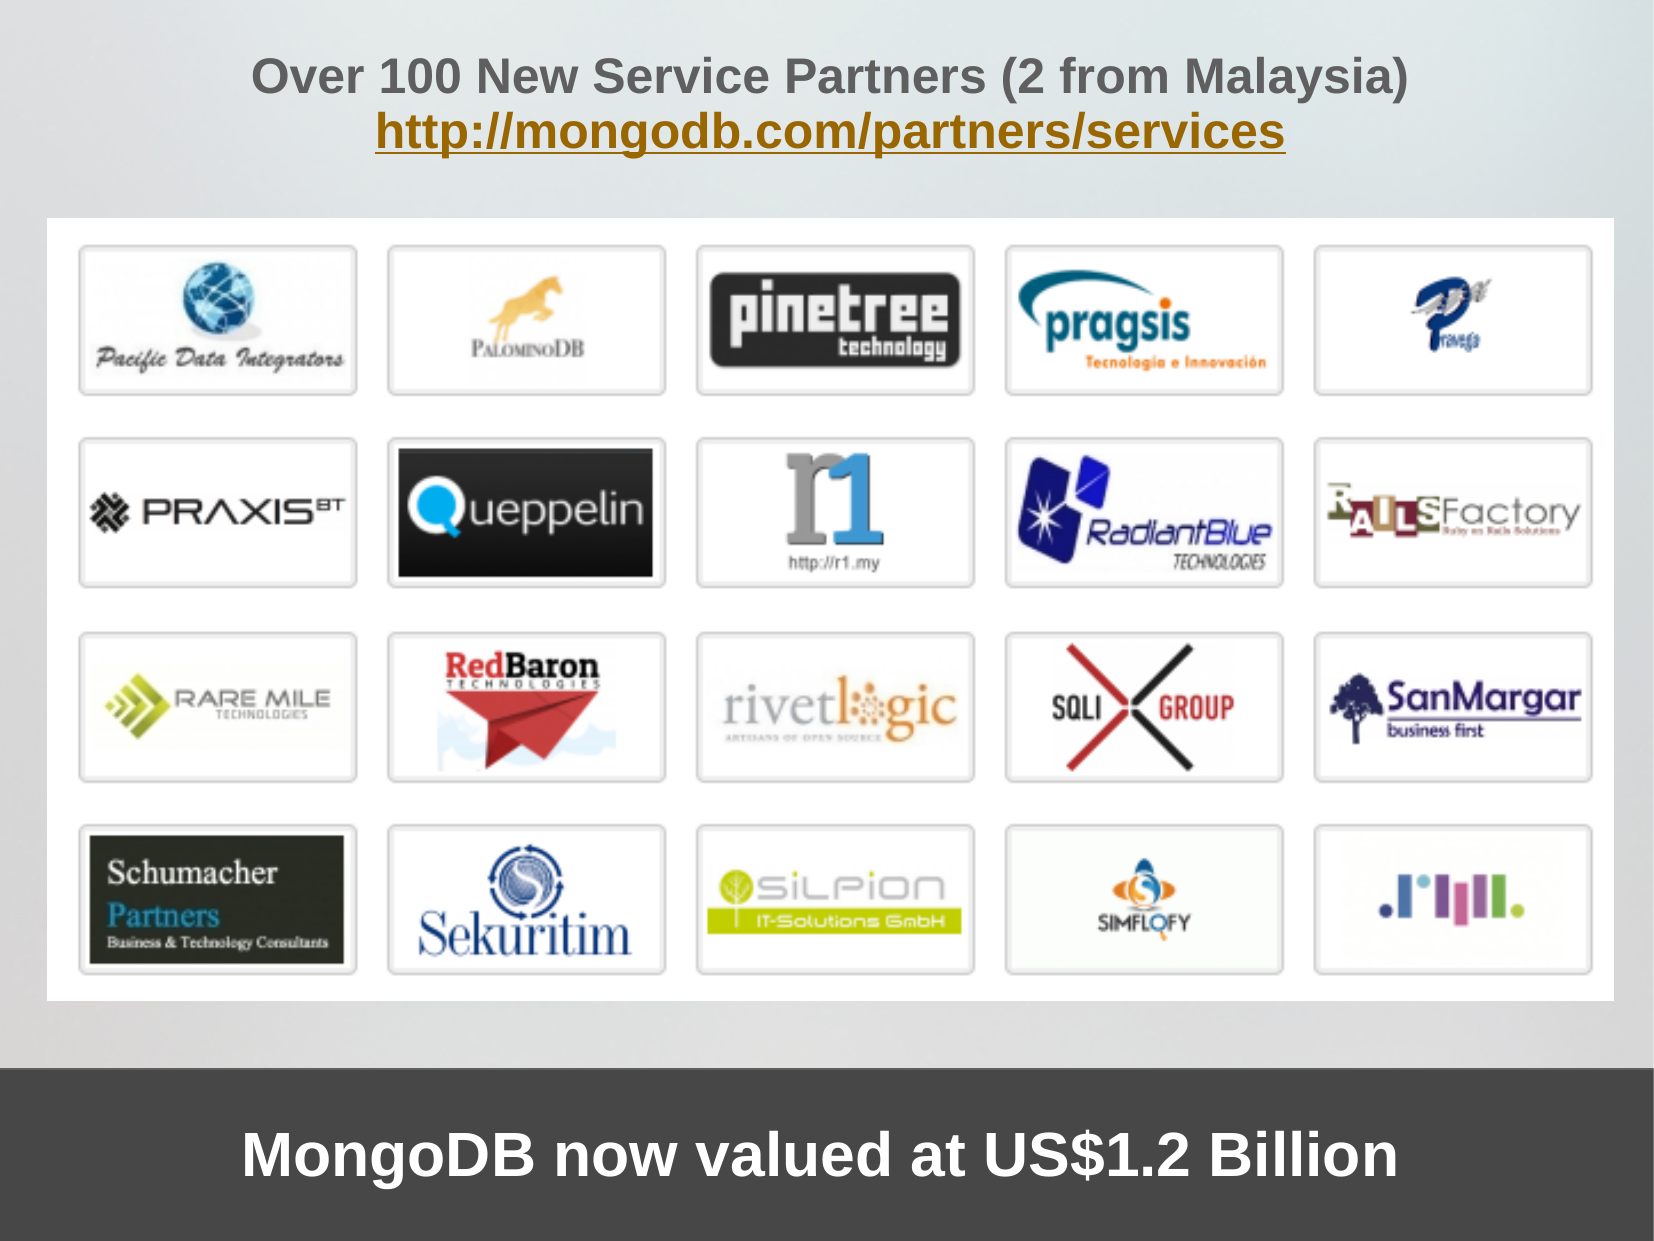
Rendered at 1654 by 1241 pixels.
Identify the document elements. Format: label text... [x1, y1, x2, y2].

picture [0, 0, 1654, 1068]
text_box Over 100 New Service Partners (2 from Malaysia) http://mongodb.com/partners/services [47, 41, 1614, 217]
text_box MongoDB now valued at US$1.2 Billion [23, 1113, 1619, 1198]
text_box [0, 1068, 1654, 1241]
